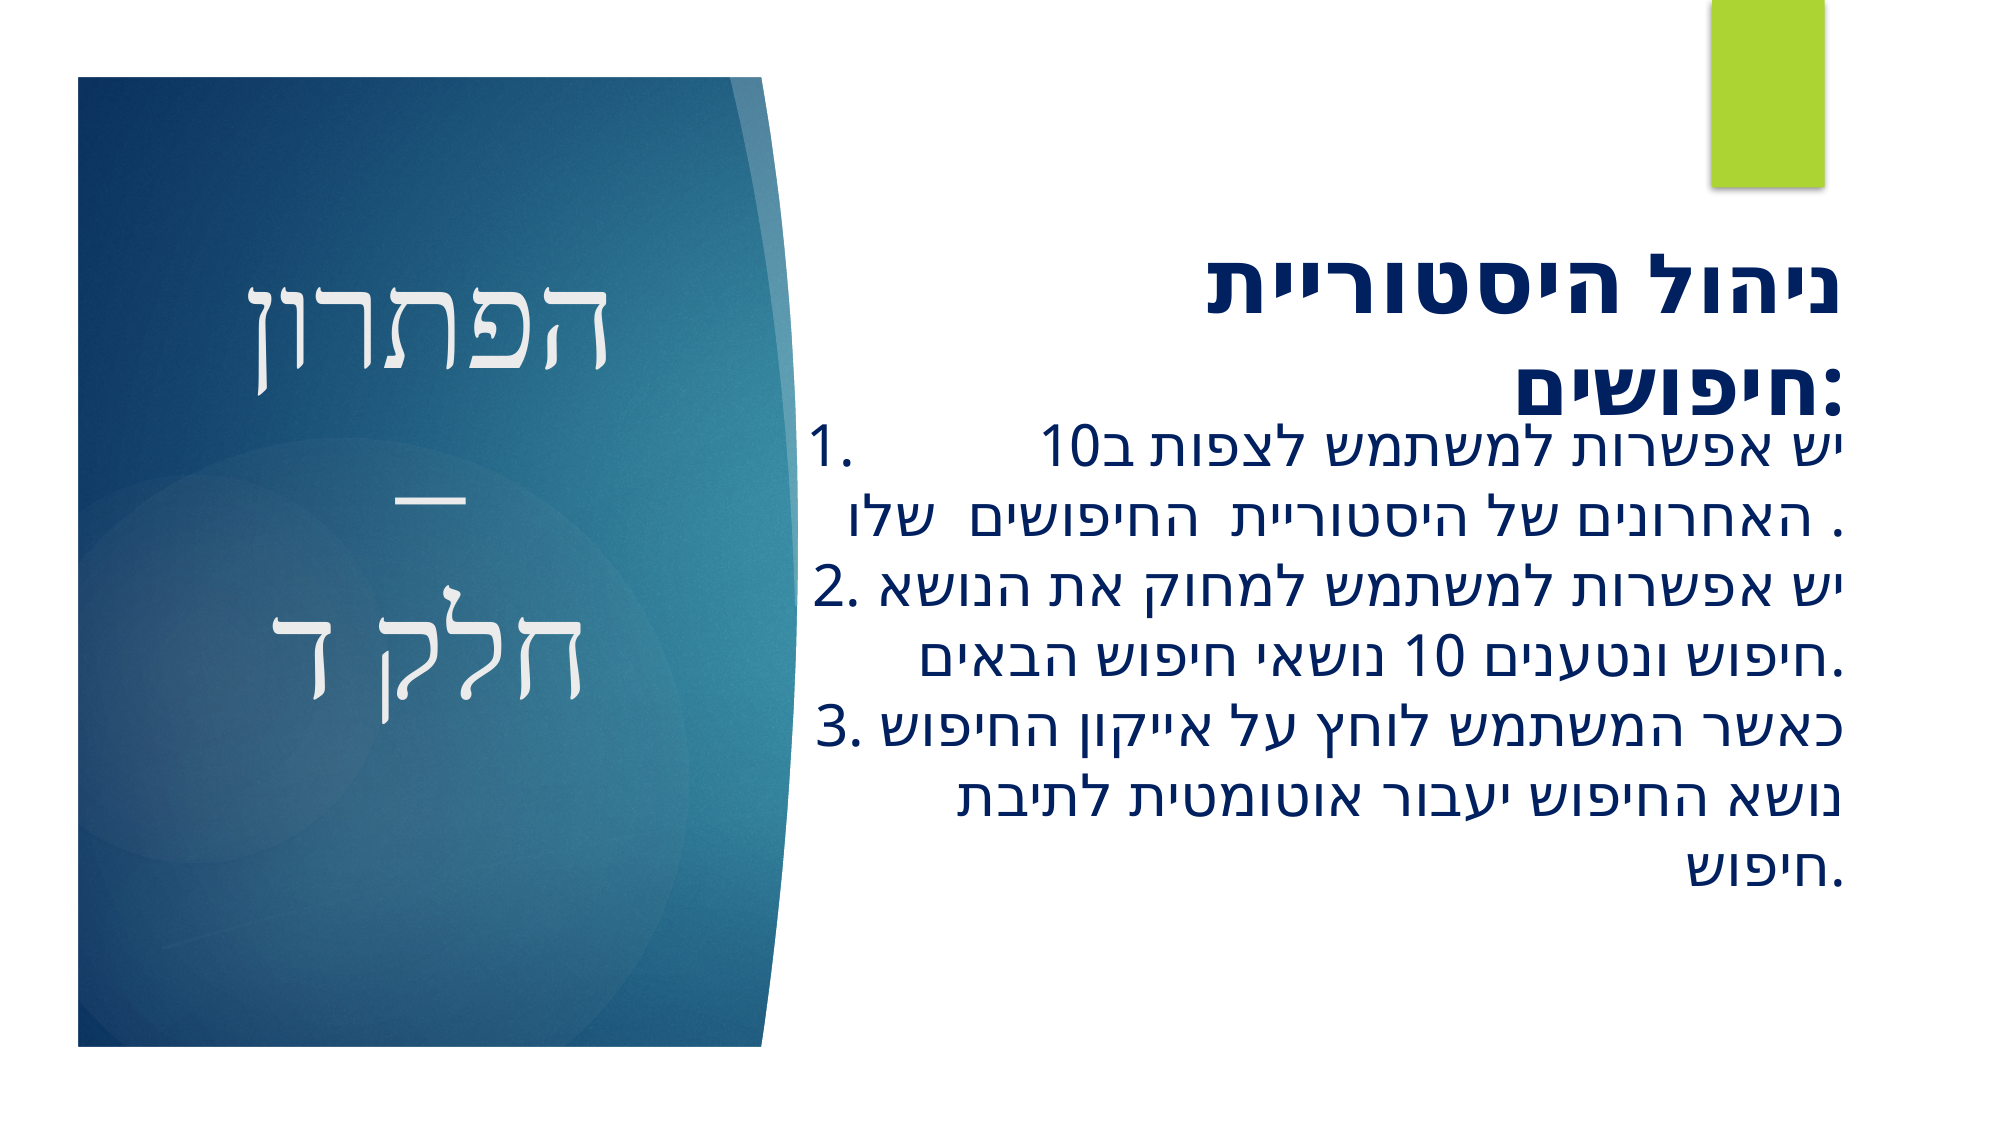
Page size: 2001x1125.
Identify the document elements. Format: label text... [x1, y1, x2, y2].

text_box 1. יש אפשרות למשתמש לצפות ב10 האחרונים של היסטוריית החיפושים שלו. 2. יש אפשרות למשתמש למחוק את הנושא חיפוש ונטענים 10 נושאי חיפוש הבאים. 3. כאשר המשתמש לוחץ על אייקון החיפוש נושא החיפוש יעבור אוטומטית לתיבת חיפוש. [785, 400, 1861, 976]
title הפתרון– חלק ד [201, 174, 661, 734]
text_box ניהול היסטוריית חיפושים: [870, 214, 1861, 440]
